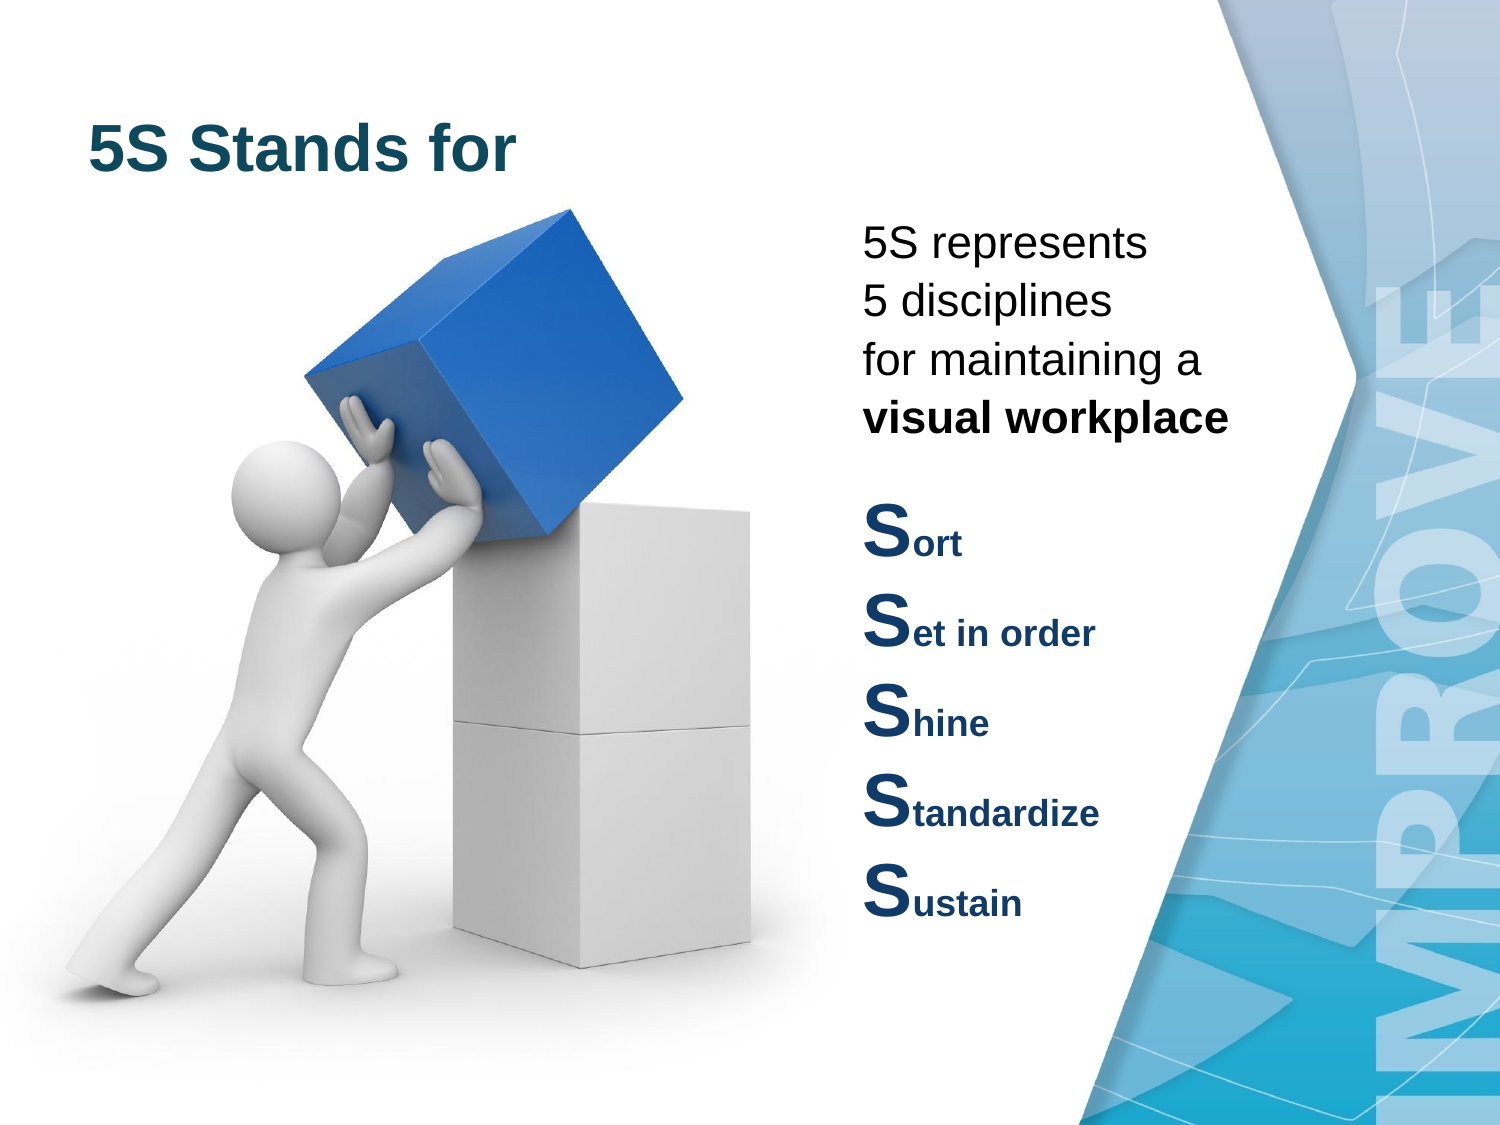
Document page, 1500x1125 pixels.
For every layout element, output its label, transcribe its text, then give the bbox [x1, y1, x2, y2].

list 5S represents 5 disciplines for maintaining a visual workplace [932, 211, 1327, 463]
text_box Sort Set in order Shine Standardize Sustain [932, 473, 1118, 1125]
text_box 5S Stands for [929, 91, 1424, 198]
picture [0, 0, 1500, 1125]
